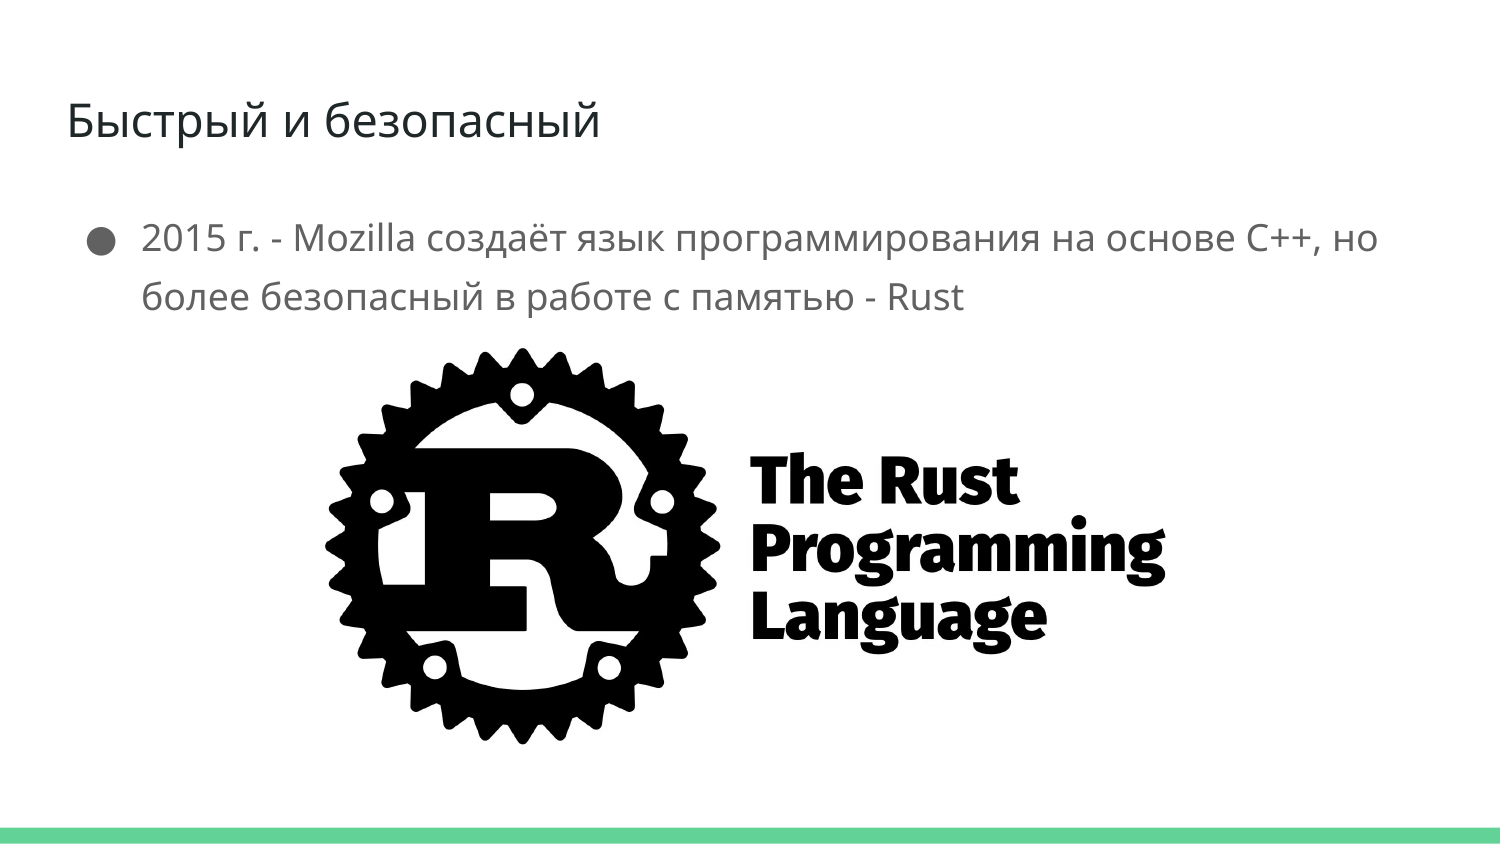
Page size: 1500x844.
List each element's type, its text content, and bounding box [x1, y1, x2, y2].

title Быстрый и безопасный [51, 72, 1449, 167]
picture [295, 318, 1205, 774]
list 2015 г. - Mozilla создаёт язык программирования на основе C++, но более безопасный в работе с памятью - Rust [51, 189, 1449, 750]
